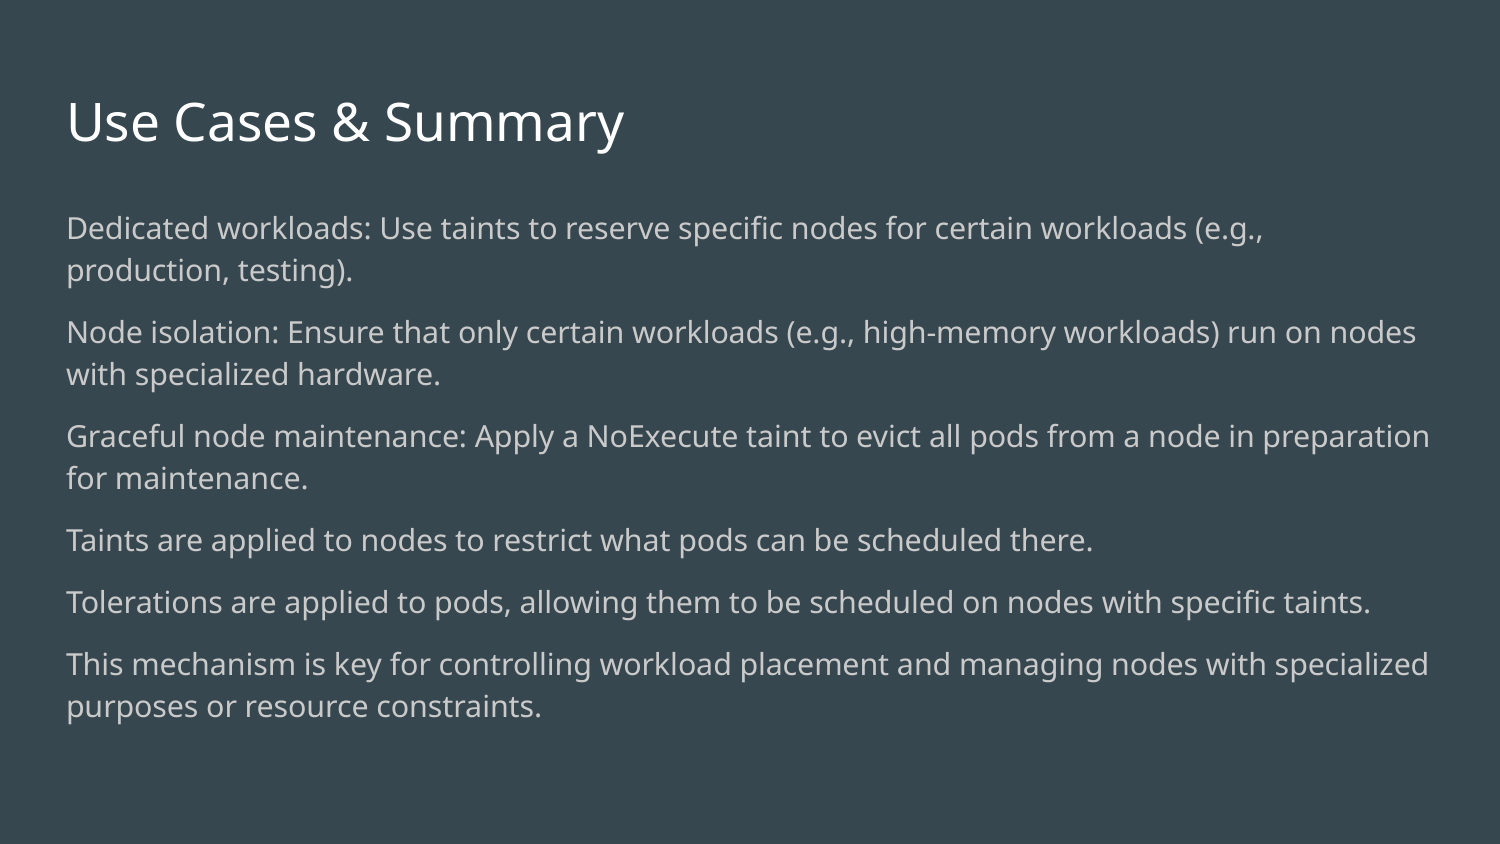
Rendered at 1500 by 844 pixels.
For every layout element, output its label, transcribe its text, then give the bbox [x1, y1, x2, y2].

list Dedicated workloads: Use taints to reserve specific nodes for certain workloads (e.g., production, testing). Node isolation: Ensure that only certain workloads (e.g., high-memory workloads) run on nodes with specialized hardware. Graceful node maintenance: Apply a NoExecute taint to evict all pods from a node in preparation for maintenance. Taints are applied to nodes to restrict what pods can be scheduled there. Tolerations are applied to pods, allowing them to be scheduled on nodes with specific taints. This mechanism is key for controlling workload placement and managing nodes with specialized purposes or resource constraints. [51, 189, 1449, 750]
title Use Cases & Summary [51, 72, 1449, 167]
